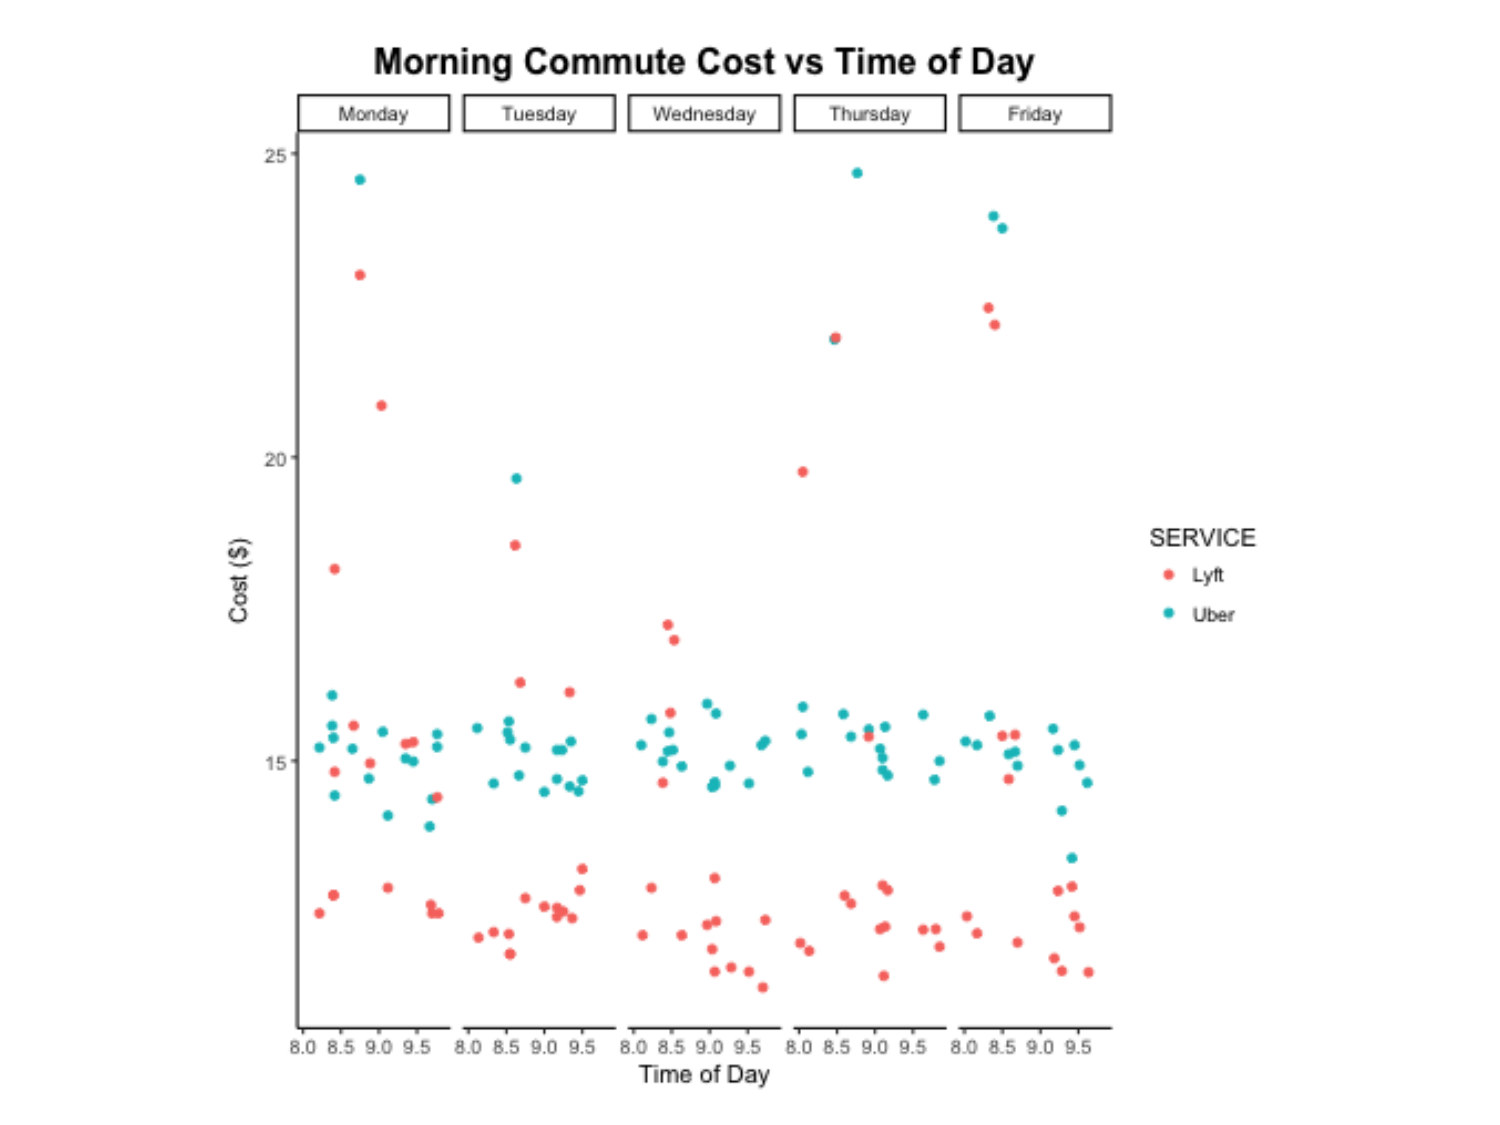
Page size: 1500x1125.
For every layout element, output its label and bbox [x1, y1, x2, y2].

list [74, 37, 1426, 1101]
